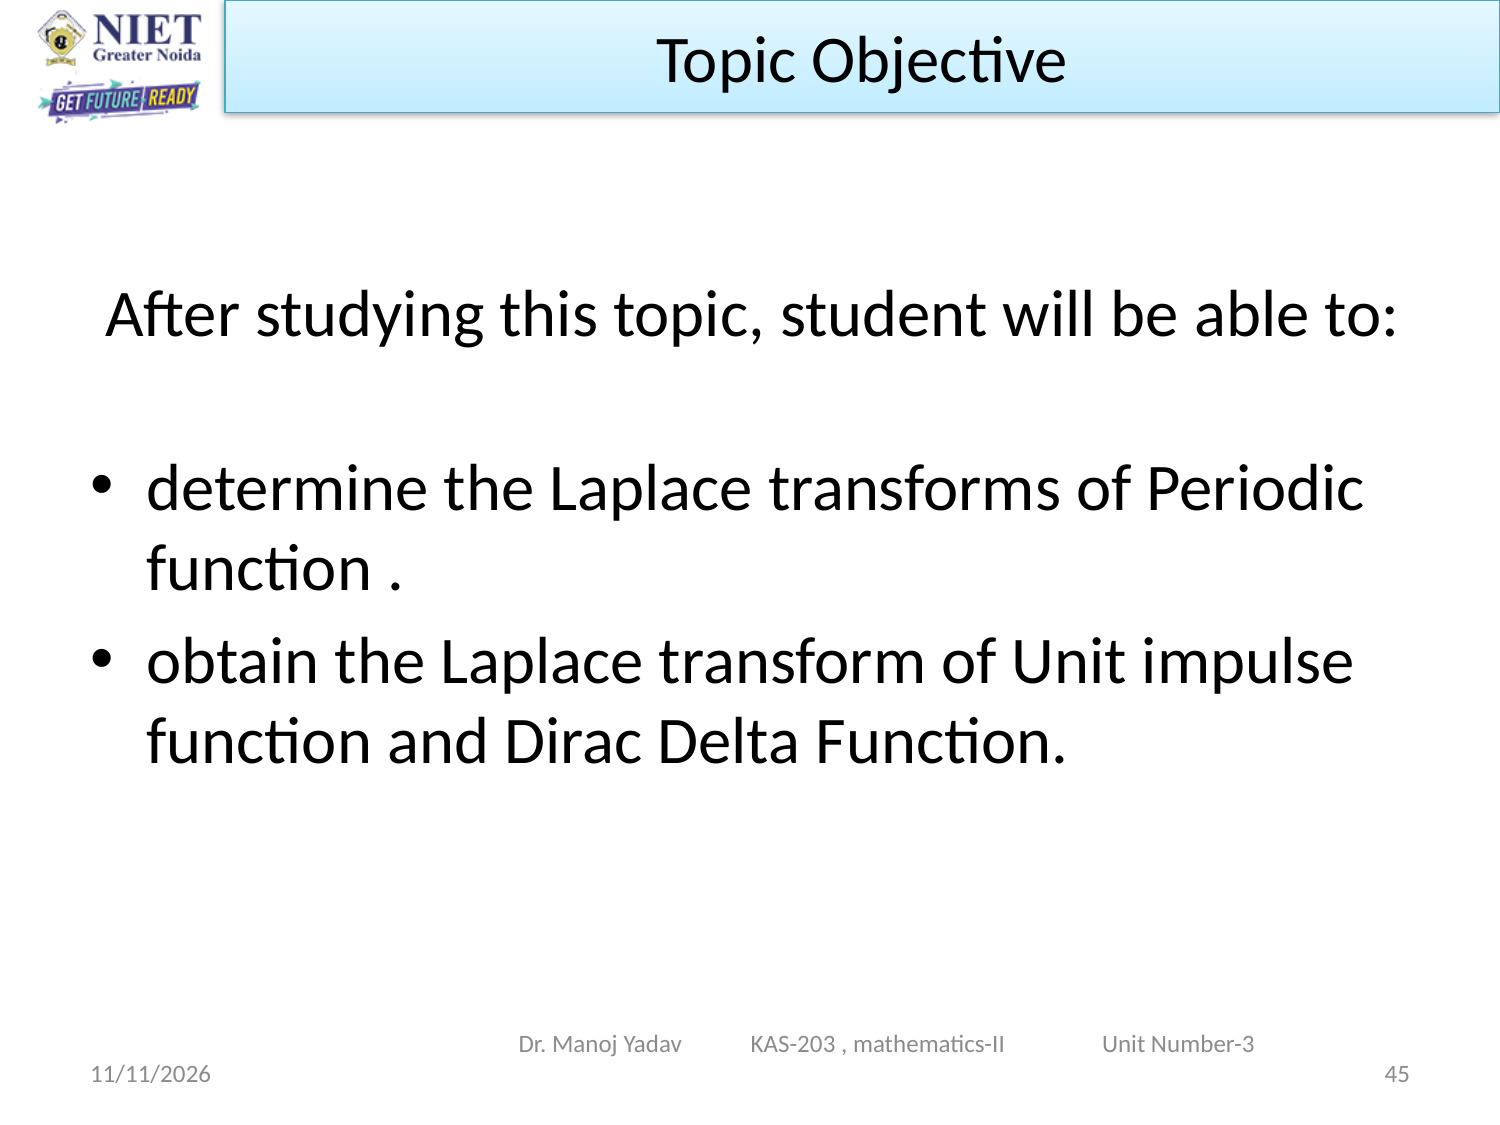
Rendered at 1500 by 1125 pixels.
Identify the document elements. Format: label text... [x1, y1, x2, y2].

list After studying this topic, student will be able to: determine the Laplace transforms of Periodic function . obtain the Laplace transform of Unit impulse function and Dirac Delta Function. [75, 262, 1425, 1005]
picture [0, 0, 238, 135]
footer Dr. Manoj Yadav KAS-203 , mathematics-II Unit Number-3 [462, 1005, 1313, 1085]
slide_number 45 [1074, 1042, 1425, 1103]
slide_number 05-Jun-21 [75, 1042, 425, 1103]
text_box Topic Objective [238, 0, 1500, 113]
